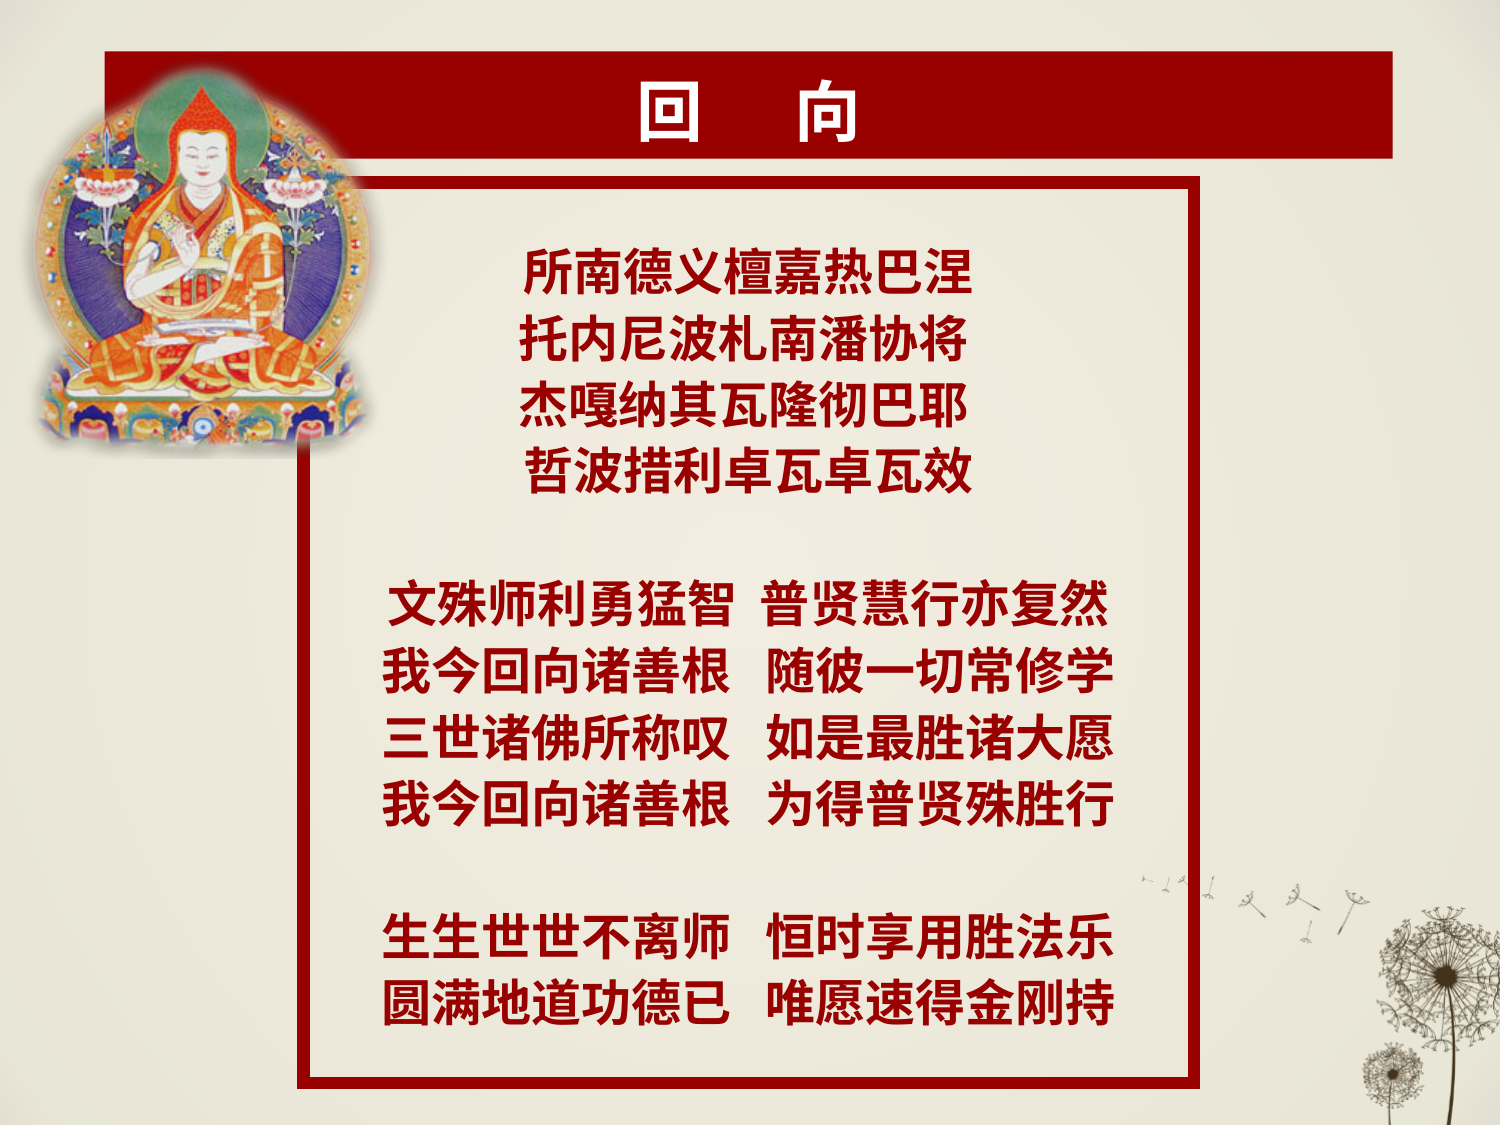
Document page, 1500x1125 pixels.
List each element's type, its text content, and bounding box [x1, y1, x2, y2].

title 回 向 [104, 51, 1393, 159]
picture [0, 0, 1500, 1125]
list 所南德义檀嘉热巴涅 托内尼波札南潘协将 杰嘎纳其瓦隆彻巴耶 哲波措利卓瓦卓瓦效 文殊师利勇猛智 普贤慧行亦复然 我今回向诸善根 随彼一切常修学 三世诸佛所称叹 如是最胜诸大愿 我今回向诸善根 为得普贤殊胜行 生生世世不离师 恒时享用胜法乐 圆满地道功德已 唯愿速得金刚持 [303, 182, 1195, 1084]
